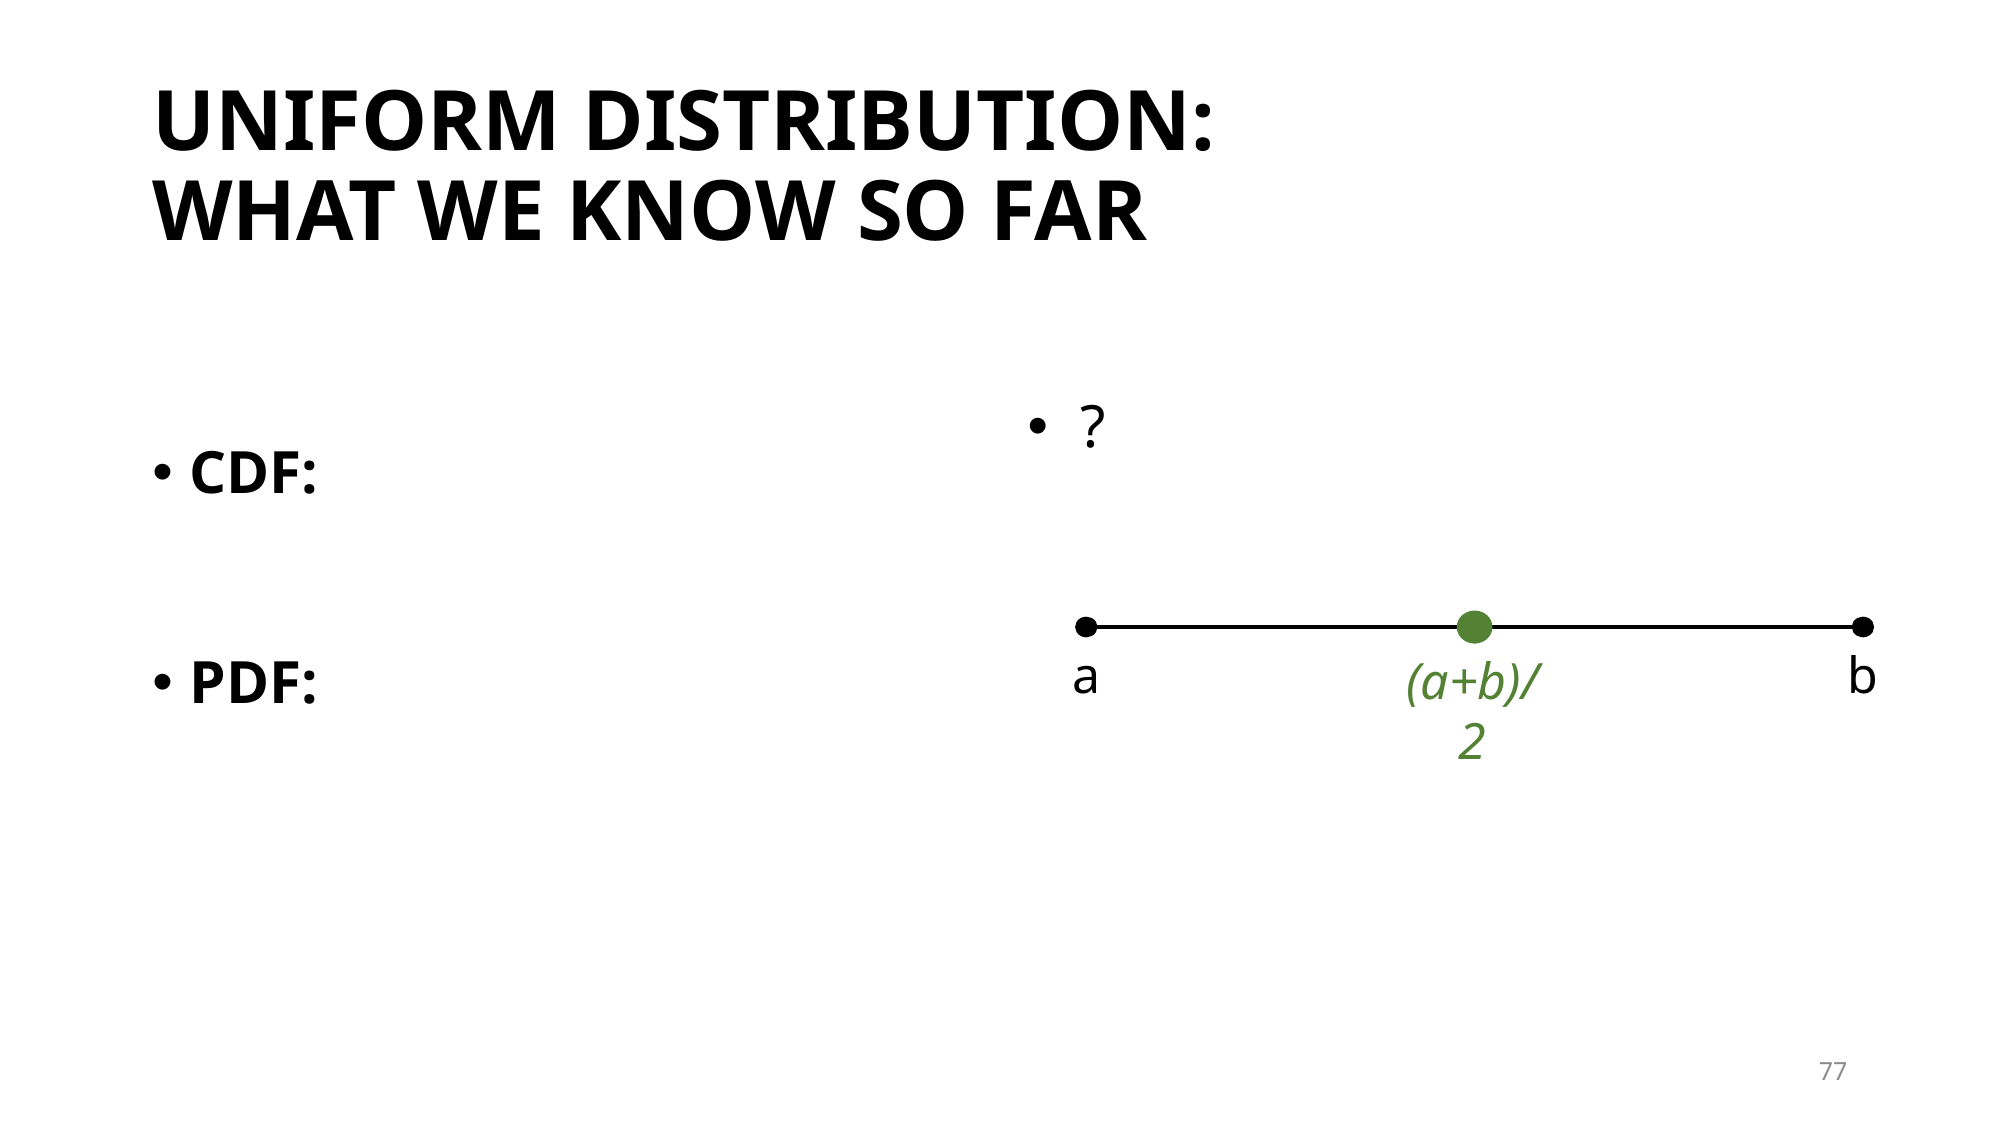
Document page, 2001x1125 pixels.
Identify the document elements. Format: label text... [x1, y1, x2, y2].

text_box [1047, 611, 1909, 719]
slide_number 77 [1412, 1042, 1863, 1103]
title UNIFORM DISTRIBUTION: WHAT WE KNOW SO FAR [137, 59, 1863, 278]
